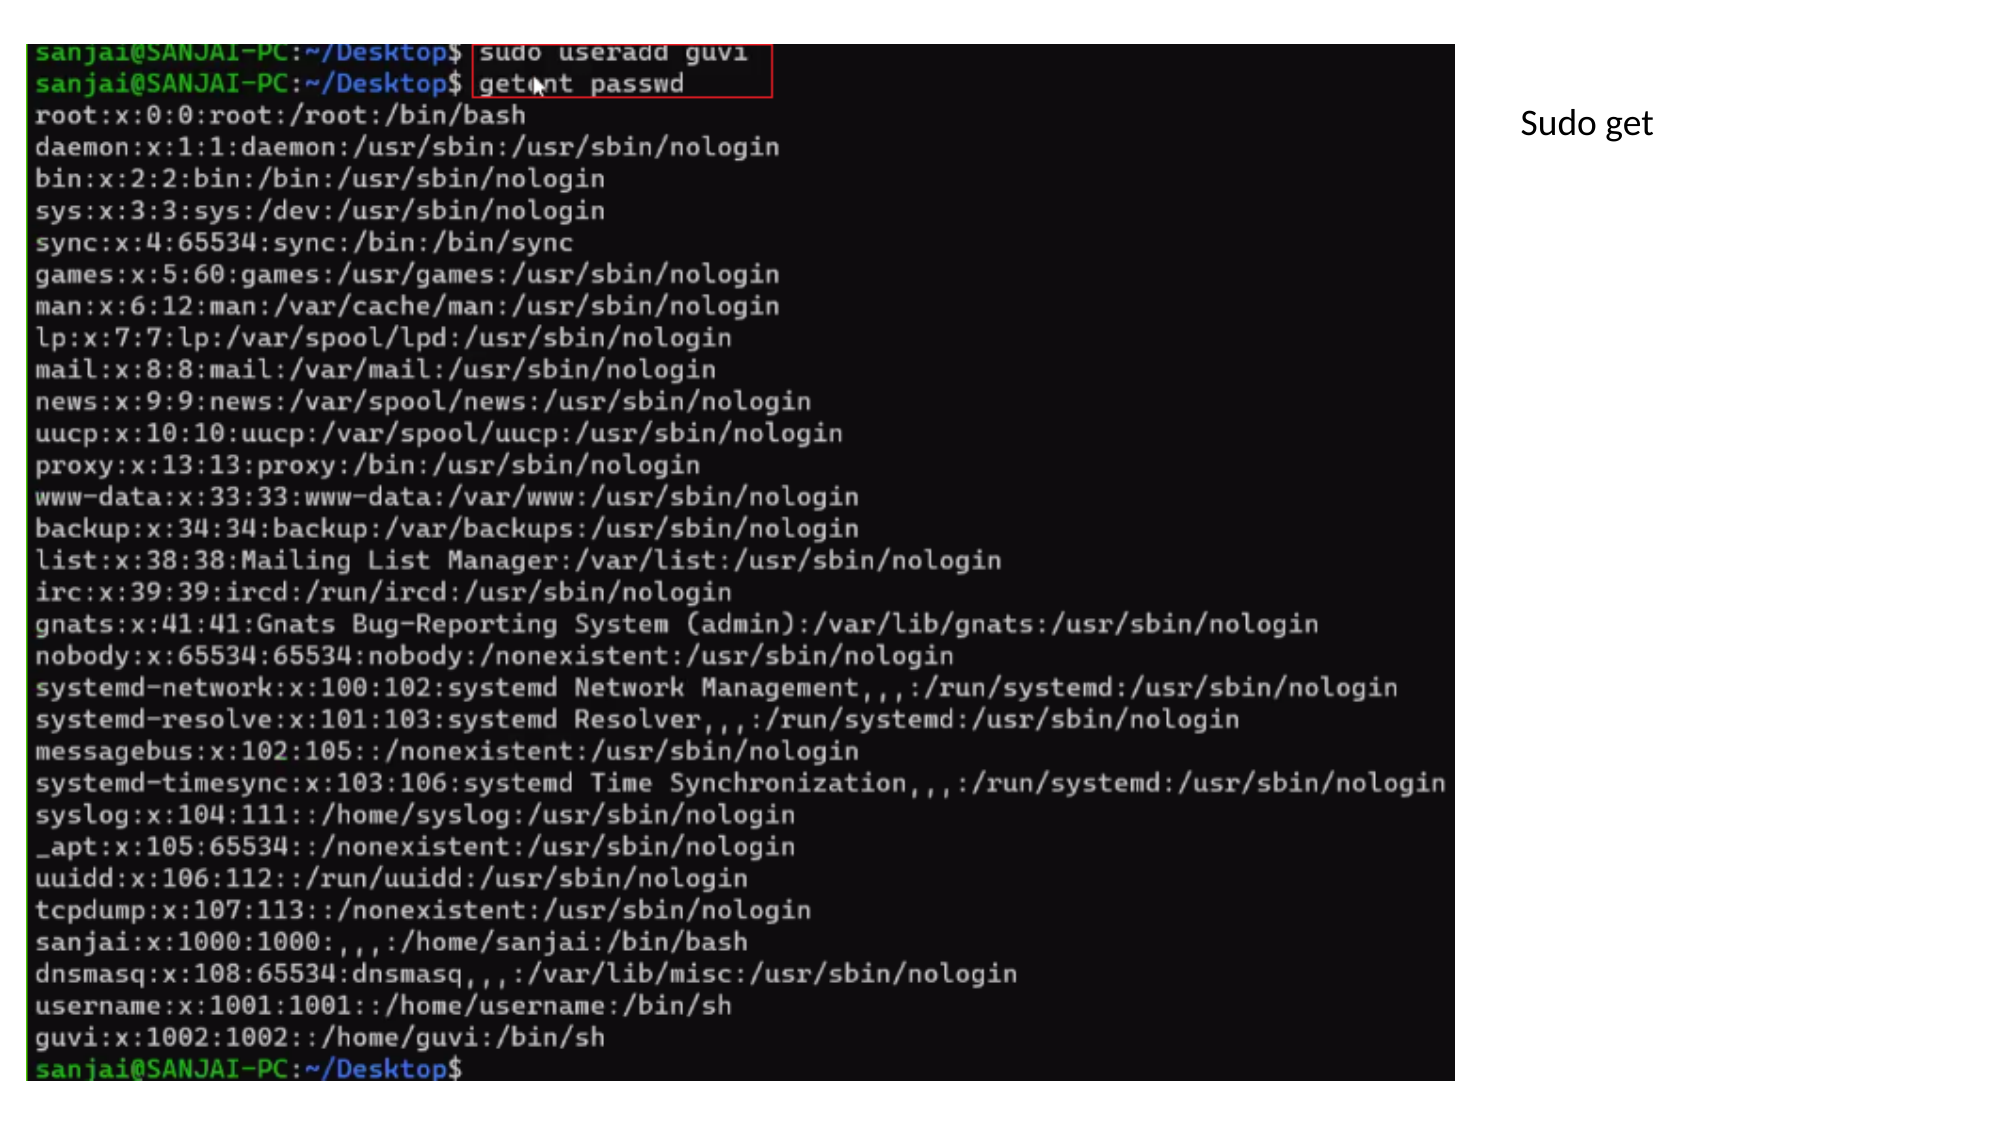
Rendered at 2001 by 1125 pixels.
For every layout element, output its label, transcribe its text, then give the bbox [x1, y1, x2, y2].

picture [26, 44, 1455, 1081]
text_box Sudo get [1505, 90, 1669, 151]
